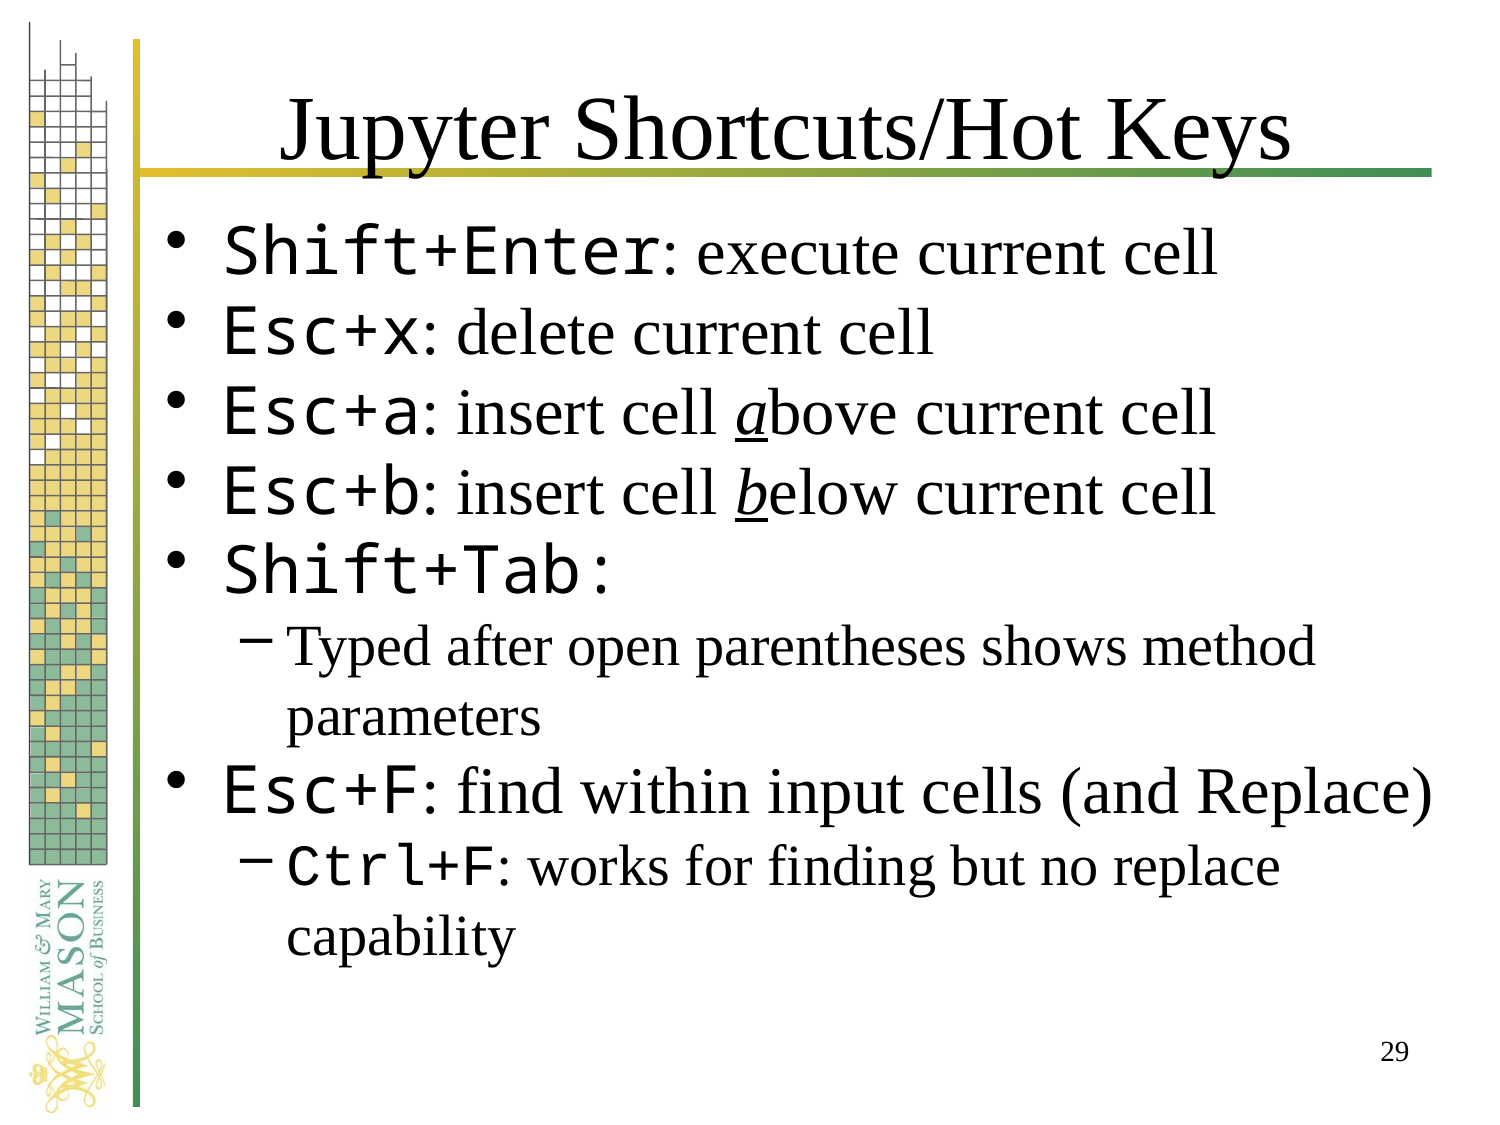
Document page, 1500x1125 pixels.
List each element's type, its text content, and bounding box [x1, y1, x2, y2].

title Jupyter Shortcuts/Hot Keys [150, 45, 1425, 200]
table_cell != [29, 879, 107, 1113]
slide_number 29 [1048, 1024, 1426, 1103]
list Shift+Enter: execute current cell Esc+x: delete current cell Esc+a: insert cell above current cell Esc+b: insert cell below current cell Shift+Tab: Typed after open parentheses shows method parameters Esc+F: find within input cells (and Replace) Ctrl+F: works for finding but no replace capability [150, 200, 1500, 1005]
